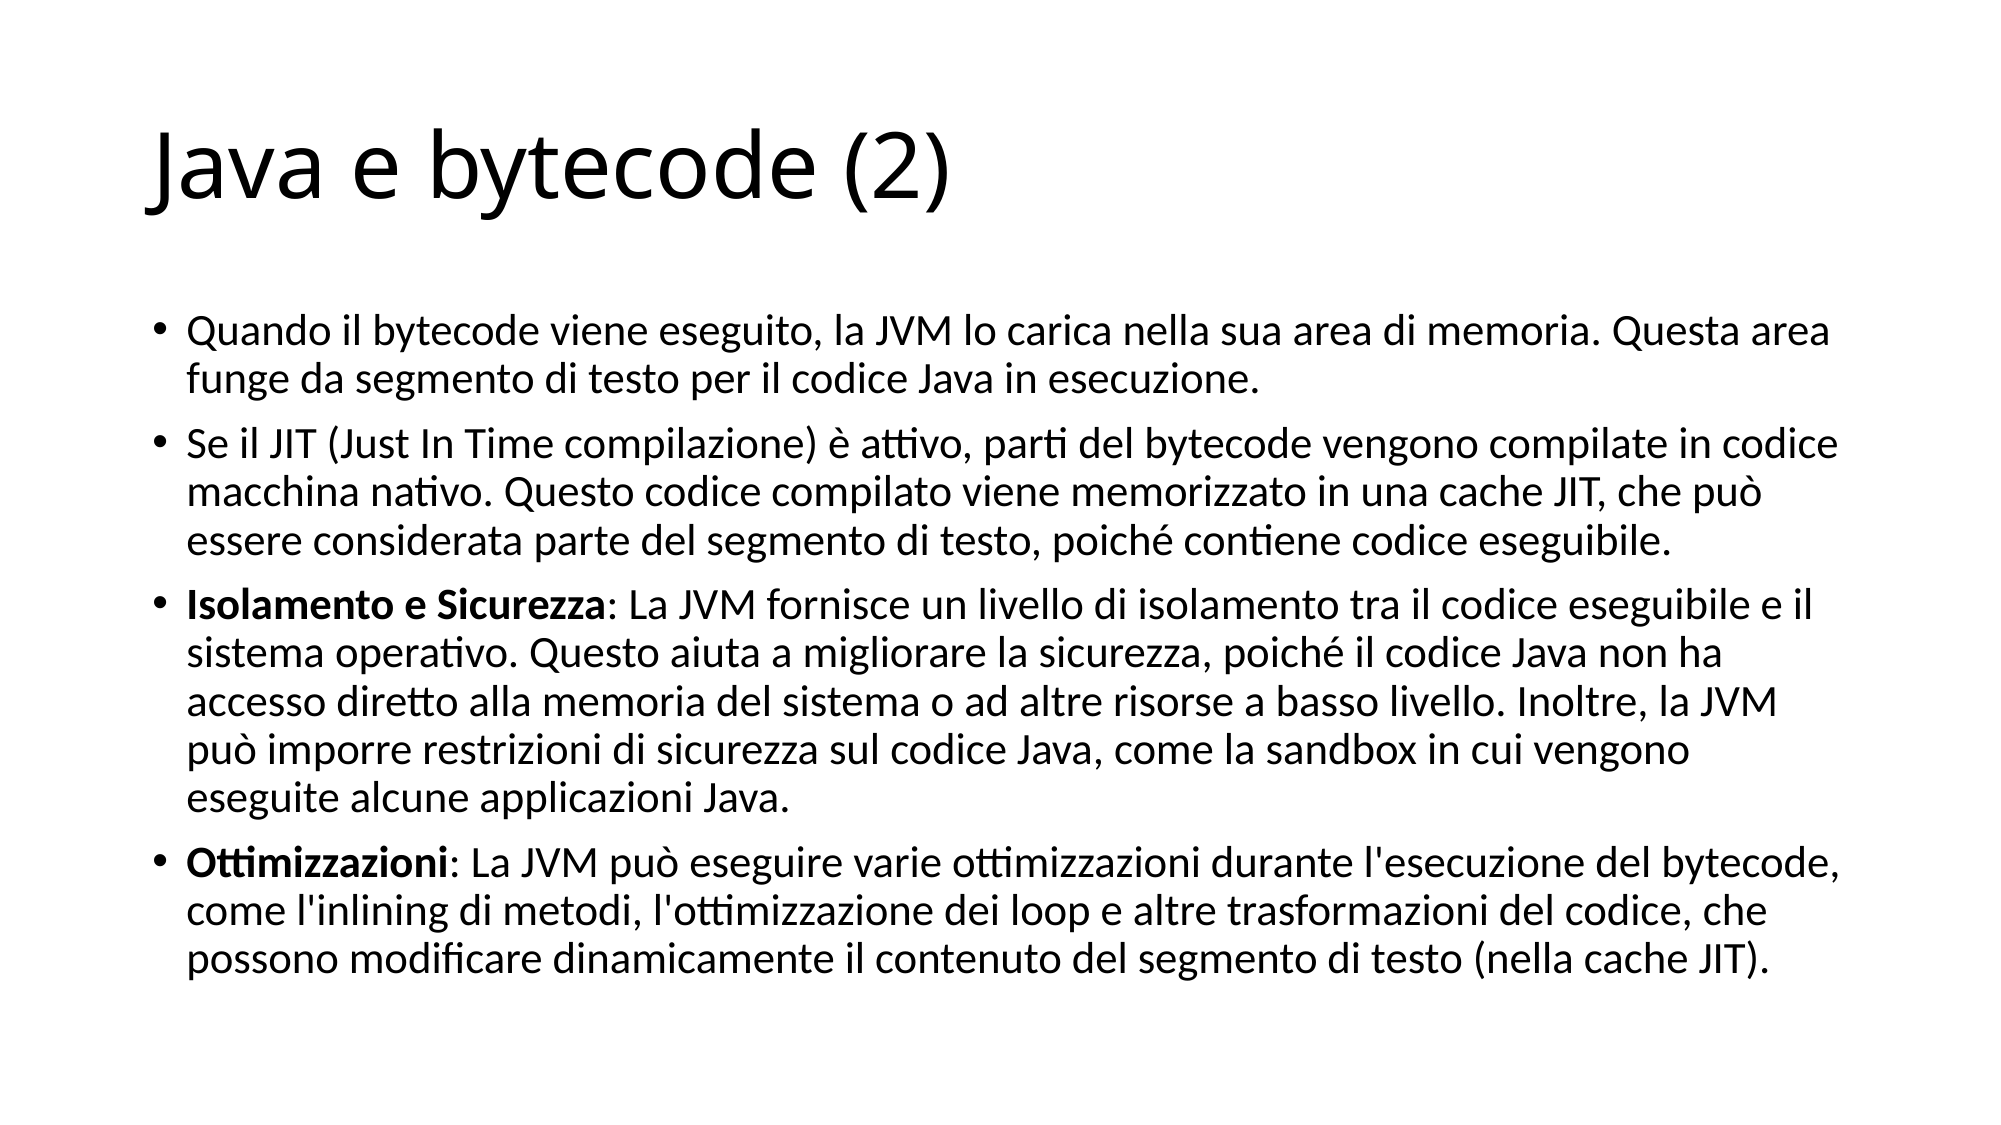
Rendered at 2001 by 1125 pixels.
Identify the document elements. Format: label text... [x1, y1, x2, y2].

title Java e bytecode (2) [137, 59, 1863, 278]
list Quando il bytecode viene eseguito, la JVM lo carica nella sua area di memoria. Questa area funge da segmento di testo per il codice Java in esecuzione. Se il JIT (Just In Time compilazione) è attivo, parti del bytecode vengono compilate in codice macchina nativo. Questo codice compilato viene memorizzato in una cache JIT, che può essere considerata parte del segmento di testo, poiché contiene codice eseguibile. Isolamento e Sicurezza: La JVM fornisce un livello di isolamento tra il codice eseguibile e il sistema operativo. Questo aiuta a migliorare la sicurezza, poiché il codice Java non ha accesso diretto alla memoria del sistema o ad altre risorse a basso livello. Inoltre, la JVM può imporre restrizioni di sicurezza sul codice Java, come la sandbox in cui vengono eseguite alcune applicazioni Java. Ottimizzazioni: La JVM può eseguire varie ottimizzazioni durante l'esecuzione del bytecode, come l'inlining di metodi, l'ottimizzazione dei loop e altre trasformazioni del codice, che possono modificare dinamicamente il contenuto del segmento di testo (nella cache JIT). [137, 299, 1863, 1014]
